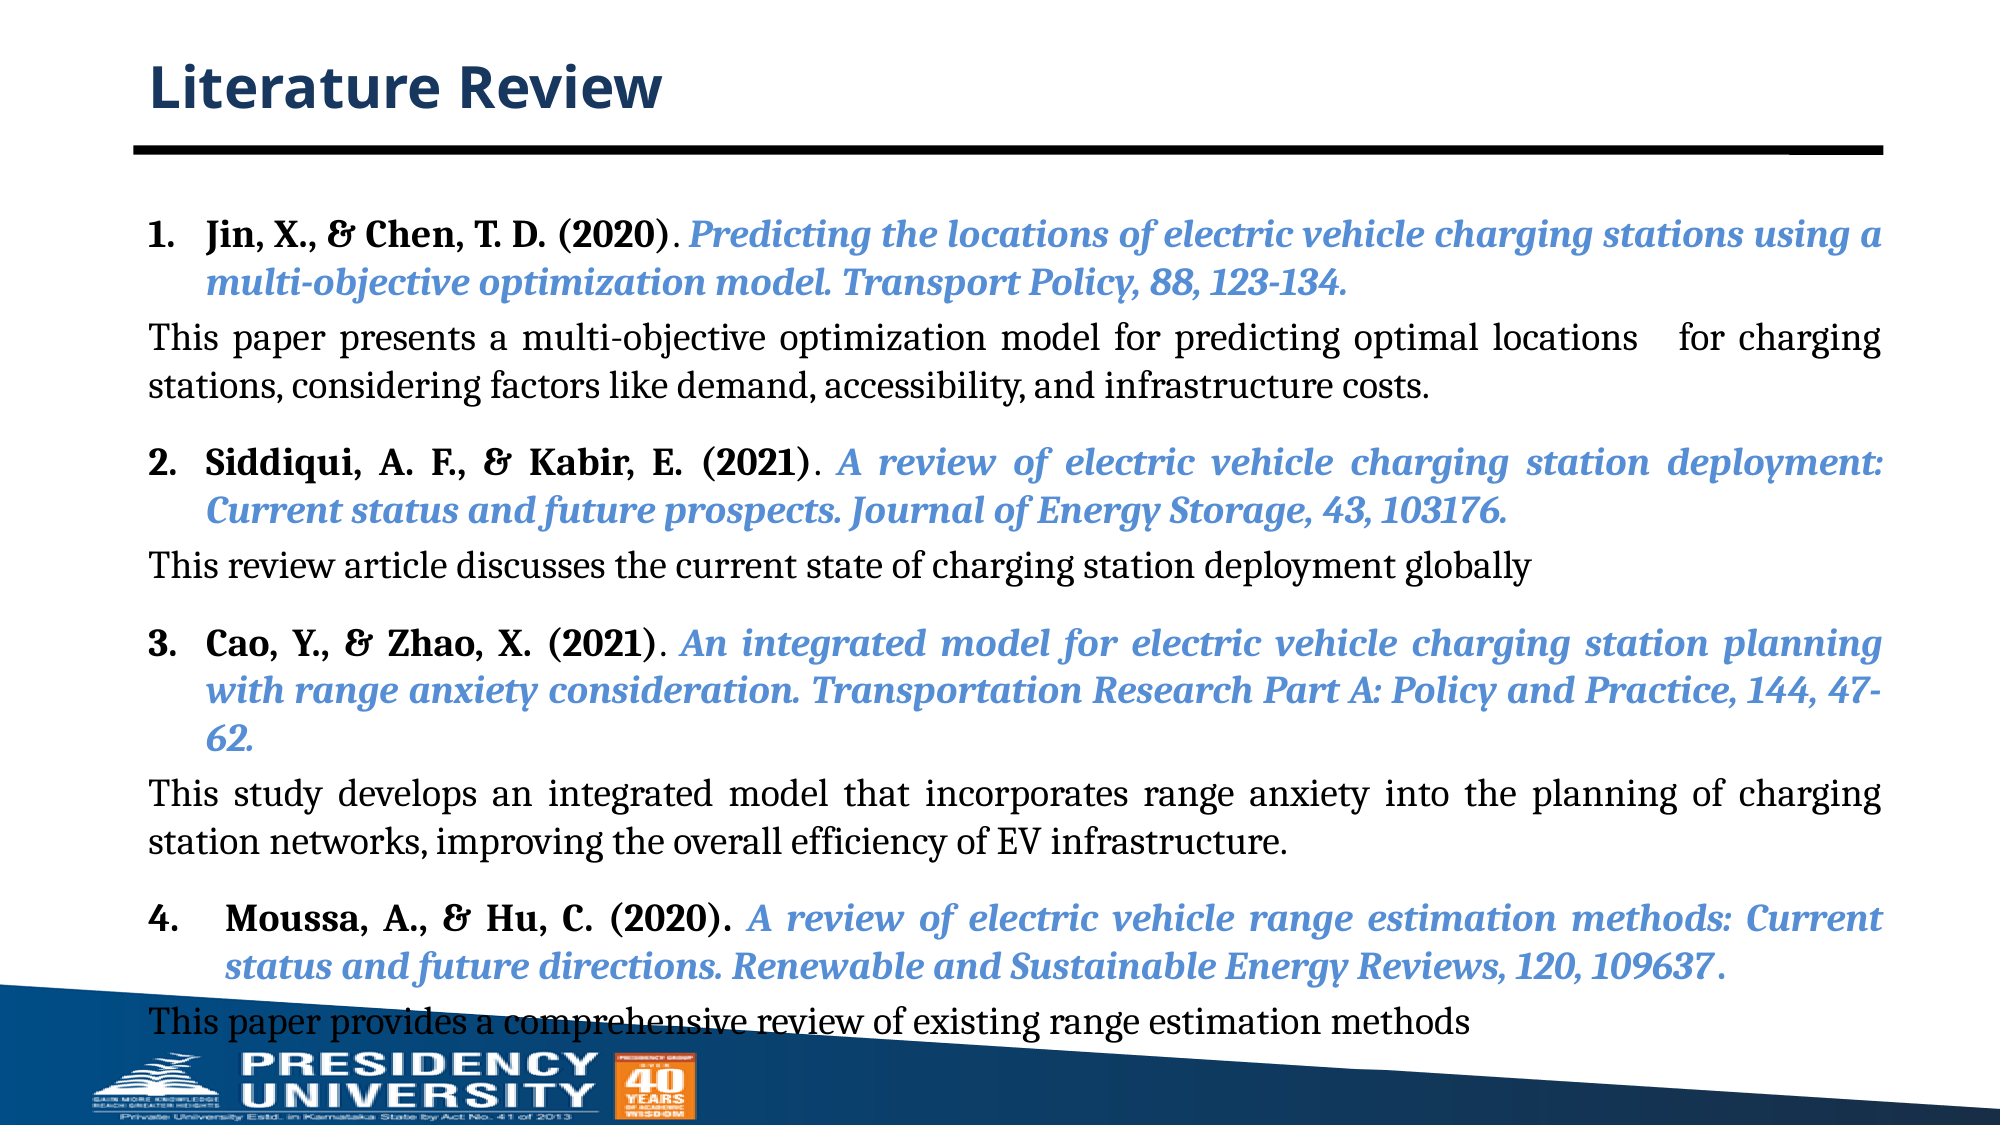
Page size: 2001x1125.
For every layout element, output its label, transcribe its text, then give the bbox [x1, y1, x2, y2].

list Jin, X., & Chen, T. D. (2020). Predicting the locations of electric vehicle charging stations using a multi-objective optimization model. Transport Policy, 88, 123-134. This paper presents a multi-objective optimization model for predicting optimal locations for charging stations, considering factors like demand, accessibility, and infrastructure costs. Siddiqui, A. F., & Kabir, E. (2021). A review of electric vehicle charging station deployment: Current status and future prospects. Journal of Energy Storage, 43, 103176. This review article discusses the current state of charging station deployment globally Cao, Y., & Zhao, X. (2021). An integrated model for electric vehicle charging station planning with range anxiety consideration. Transportation Research Part A: Policy and Practice, 144, 47-62. This study develops an integrated model that incorporates range anxiety into the planning of charging station networks, improving the overall efficiency of EV infrastructure. Moussa, A., & Hu, C. (2020). A review of electric vehicle range estimation methods: Current status and future directions. Renewable and Sustainable Energy Reviews, 120, 109637. This paper provides a comprehensive review of existing range estimation methods [133, 142, 1900, 1056]
picture [0, 982, 2000, 1125]
title Literature Review [133, 45, 1884, 125]
